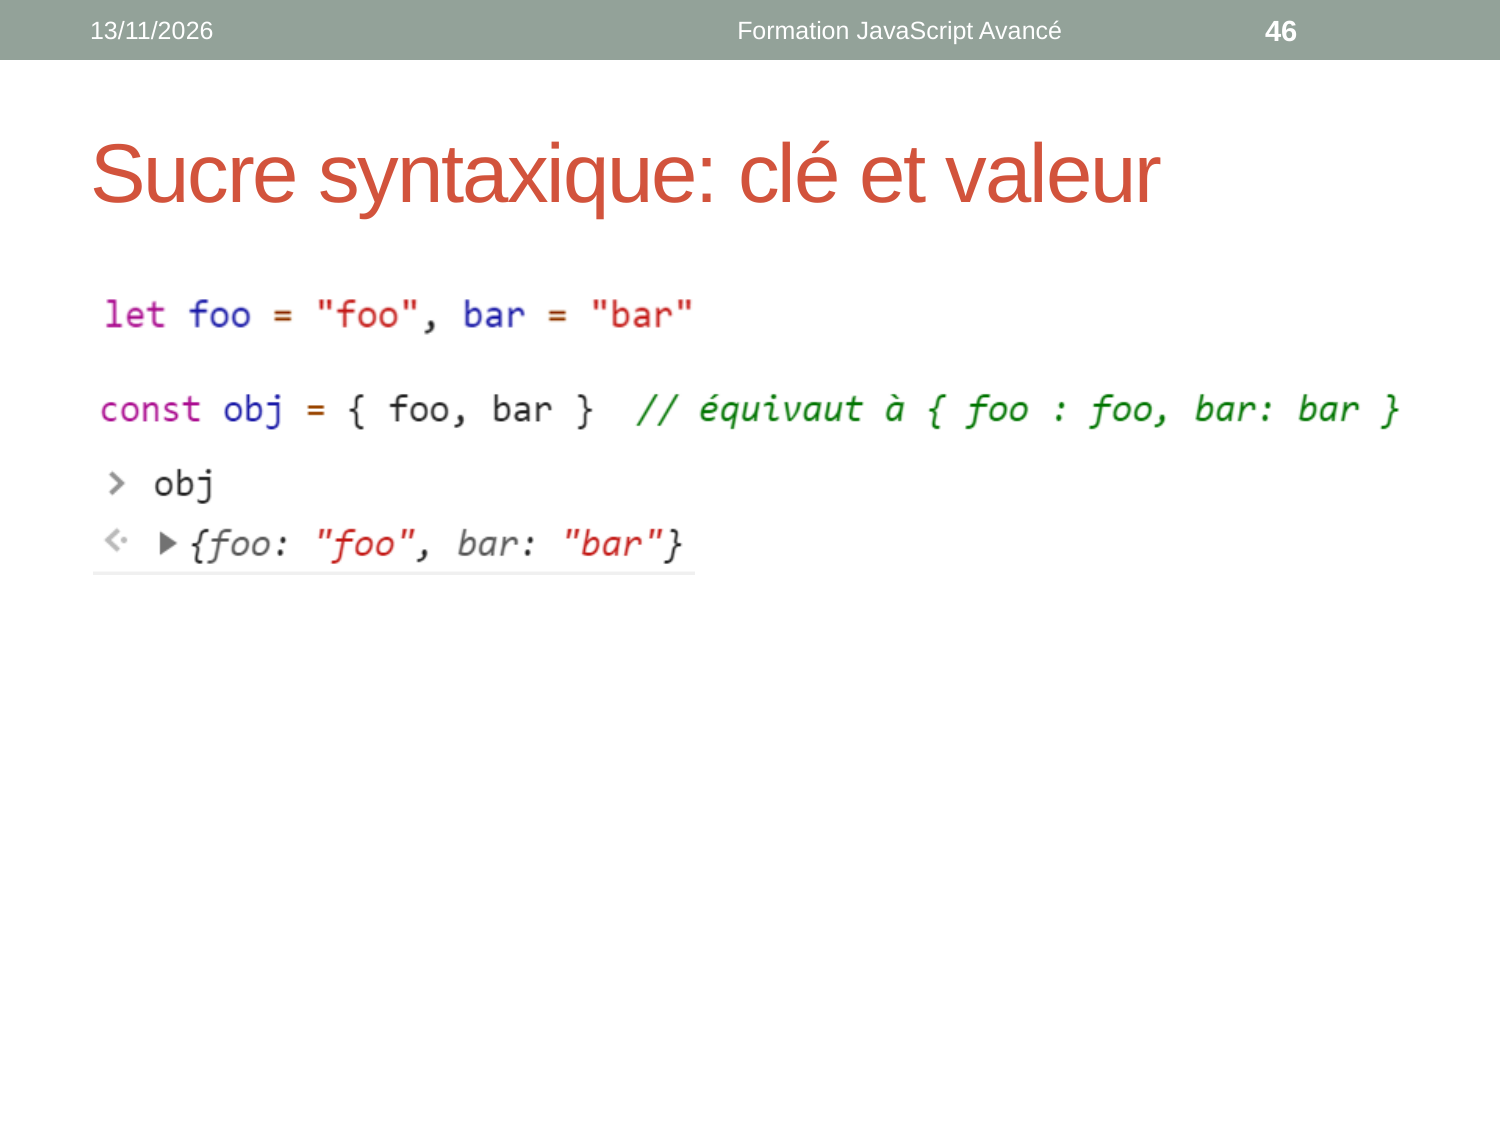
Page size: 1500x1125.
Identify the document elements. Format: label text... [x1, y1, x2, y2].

picture [92, 283, 715, 354]
picture [92, 463, 695, 575]
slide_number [75, 3, 550, 57]
picture [92, 385, 608, 436]
picture [631, 385, 1408, 434]
slide_number 46 [1250, 3, 1425, 57]
title Sucre syntaxique: clé et valeur [75, 87, 1425, 250]
footer Formation JavaScript Avancé [562, 3, 1238, 57]
